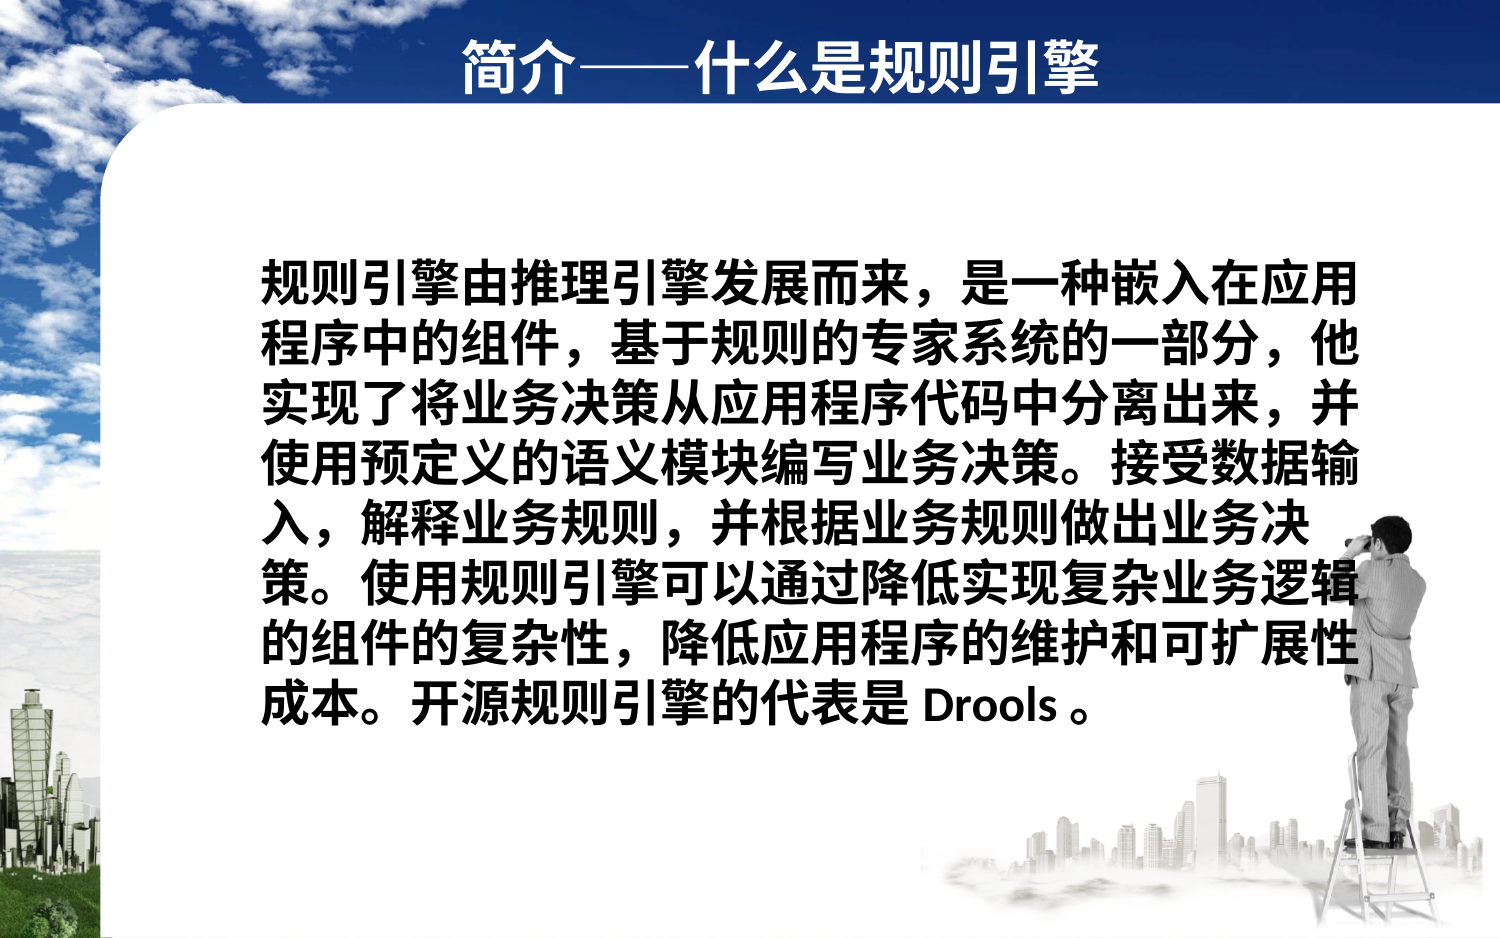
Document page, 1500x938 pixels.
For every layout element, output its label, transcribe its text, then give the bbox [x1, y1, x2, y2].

picture [0, 0, 1500, 938]
picture [1175, 480, 1500, 938]
text_box 简介——什么是规则引擎 [445, 23, 1301, 109]
text_box 规则引擎由推理引擎发展而来，是一种嵌入在应用程序中的组件，基于规则的专家系统的一部分，他实现了将业务决策从应用程序代码中分离出来，并使用预定义的语义模块编写业务决策。接受数据输入，解释业务规则，并根据业务规则做出业务决策。使用规则引擎可以通过降低实现复杂业务逻辑的组件的复杂性，降低应用程序的维护和可扩展性成本。开源规则引擎的代表是Drools。 [246, 244, 1376, 739]
